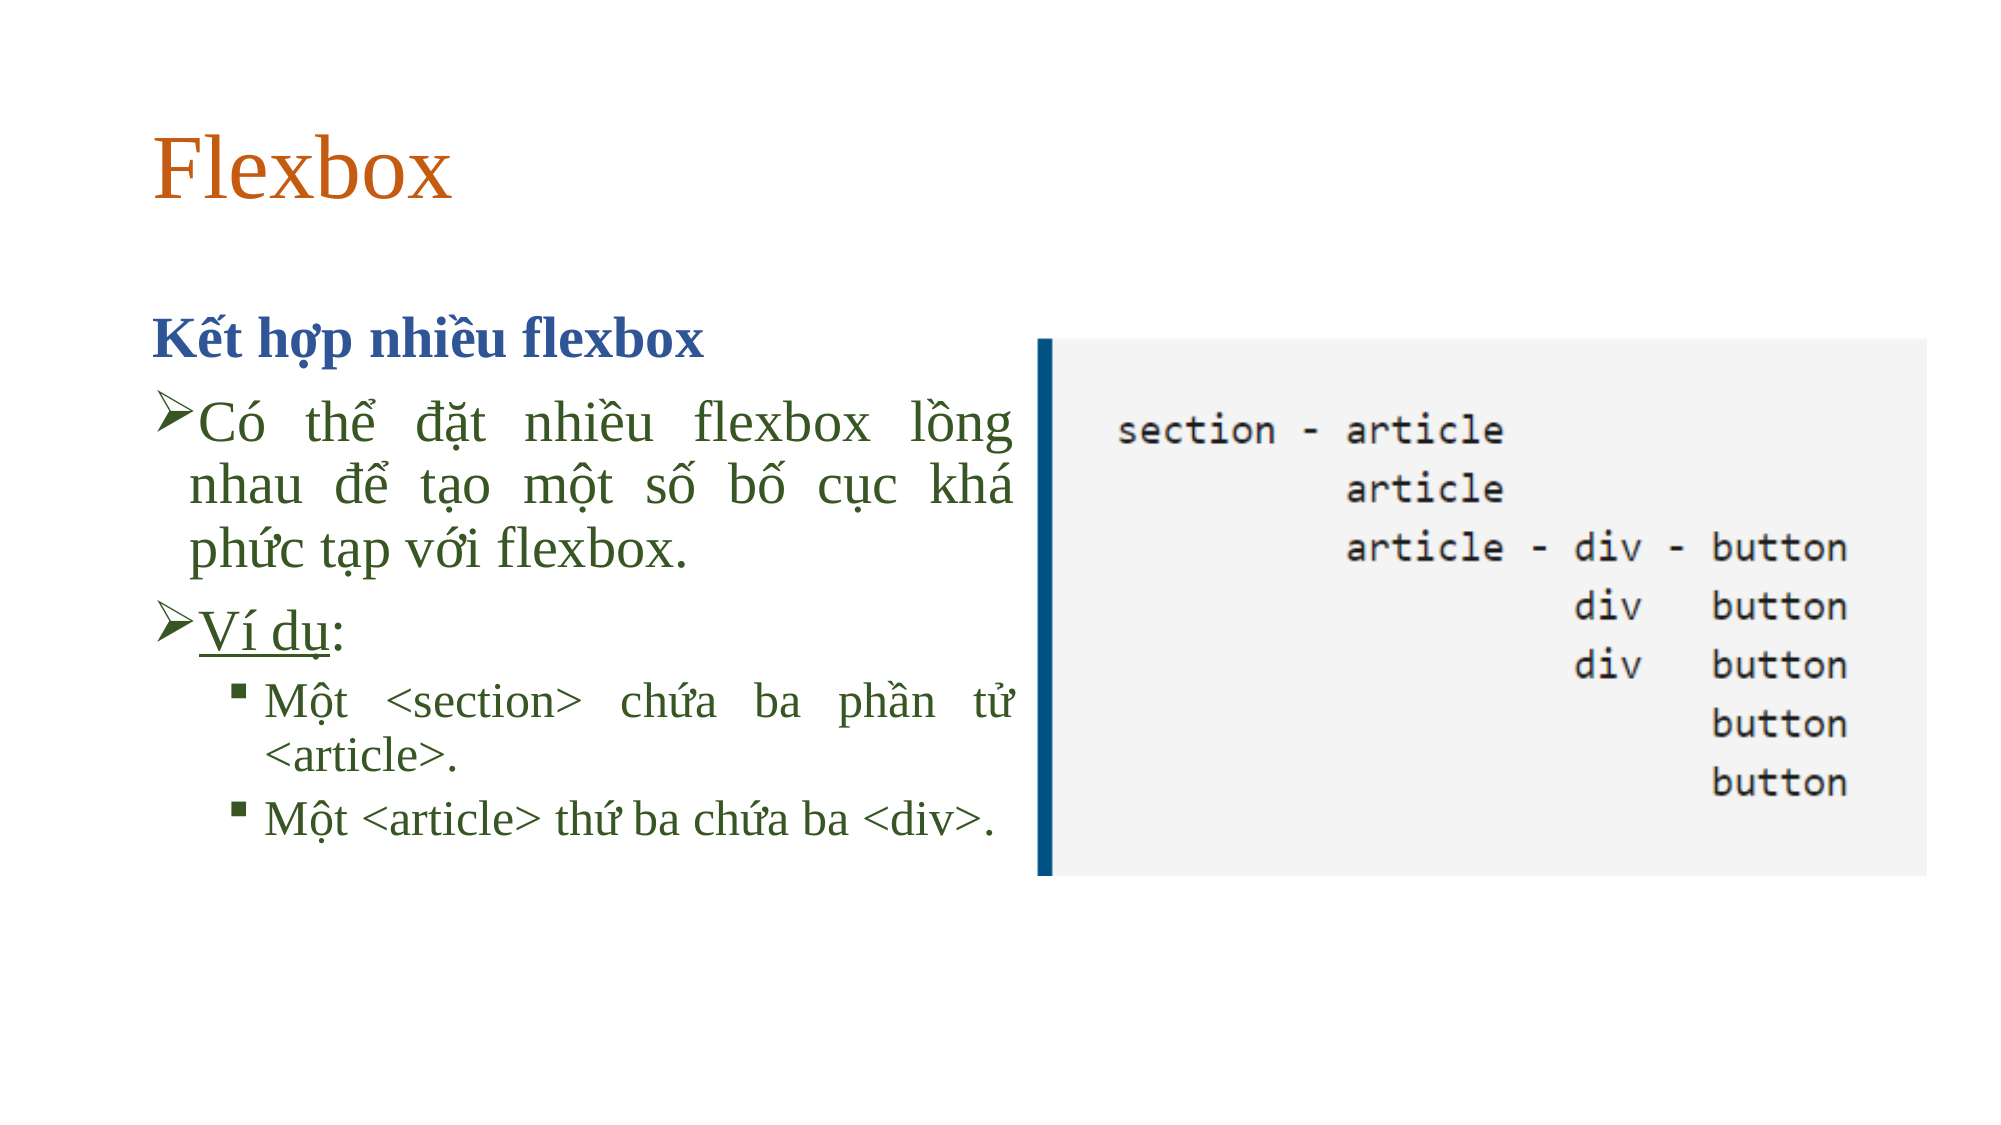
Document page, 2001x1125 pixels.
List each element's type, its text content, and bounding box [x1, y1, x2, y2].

title Flexbox [137, 59, 1863, 278]
picture [1034, 335, 1927, 876]
list Kết hợp nhiều flexbox Có thể đặt nhiều flexbox lồng nhau để tạo một số bố cục khá phức tạp với flexbox. Ví dụ: Một <section> chứa ba phần tử <article>. Một <article> thứ ba chứa ba <div>. [137, 299, 1030, 1014]
